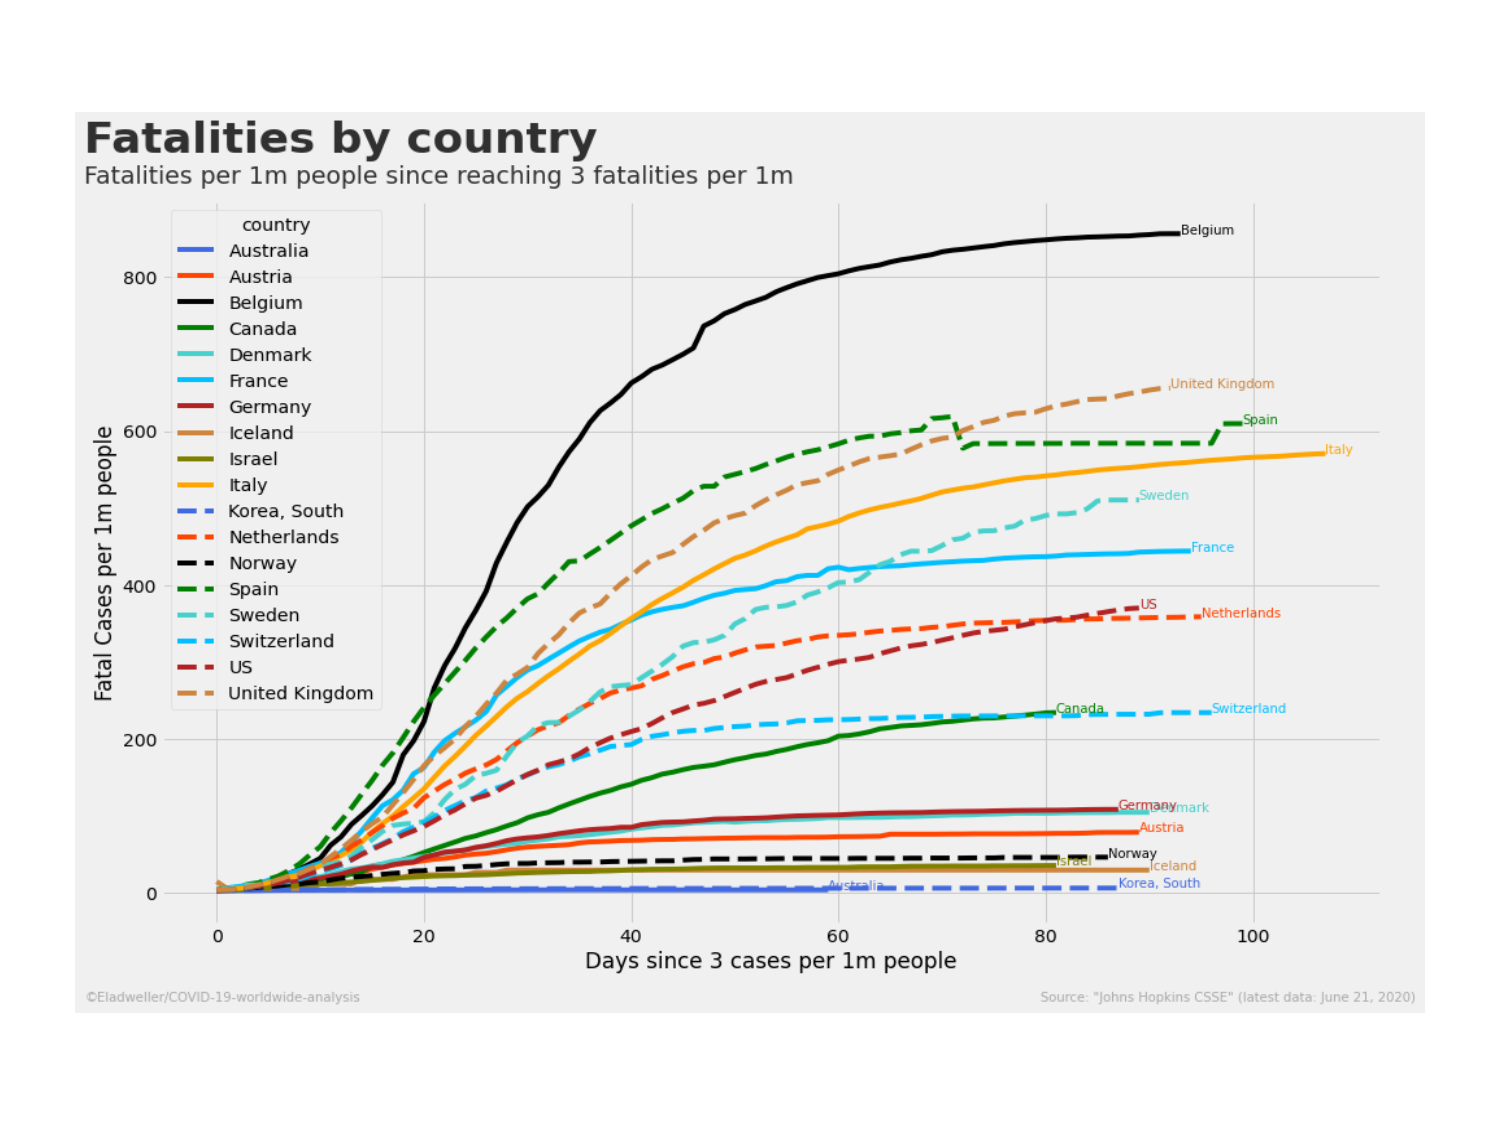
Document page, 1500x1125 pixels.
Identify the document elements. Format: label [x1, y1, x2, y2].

picture [74, 112, 1426, 1013]
